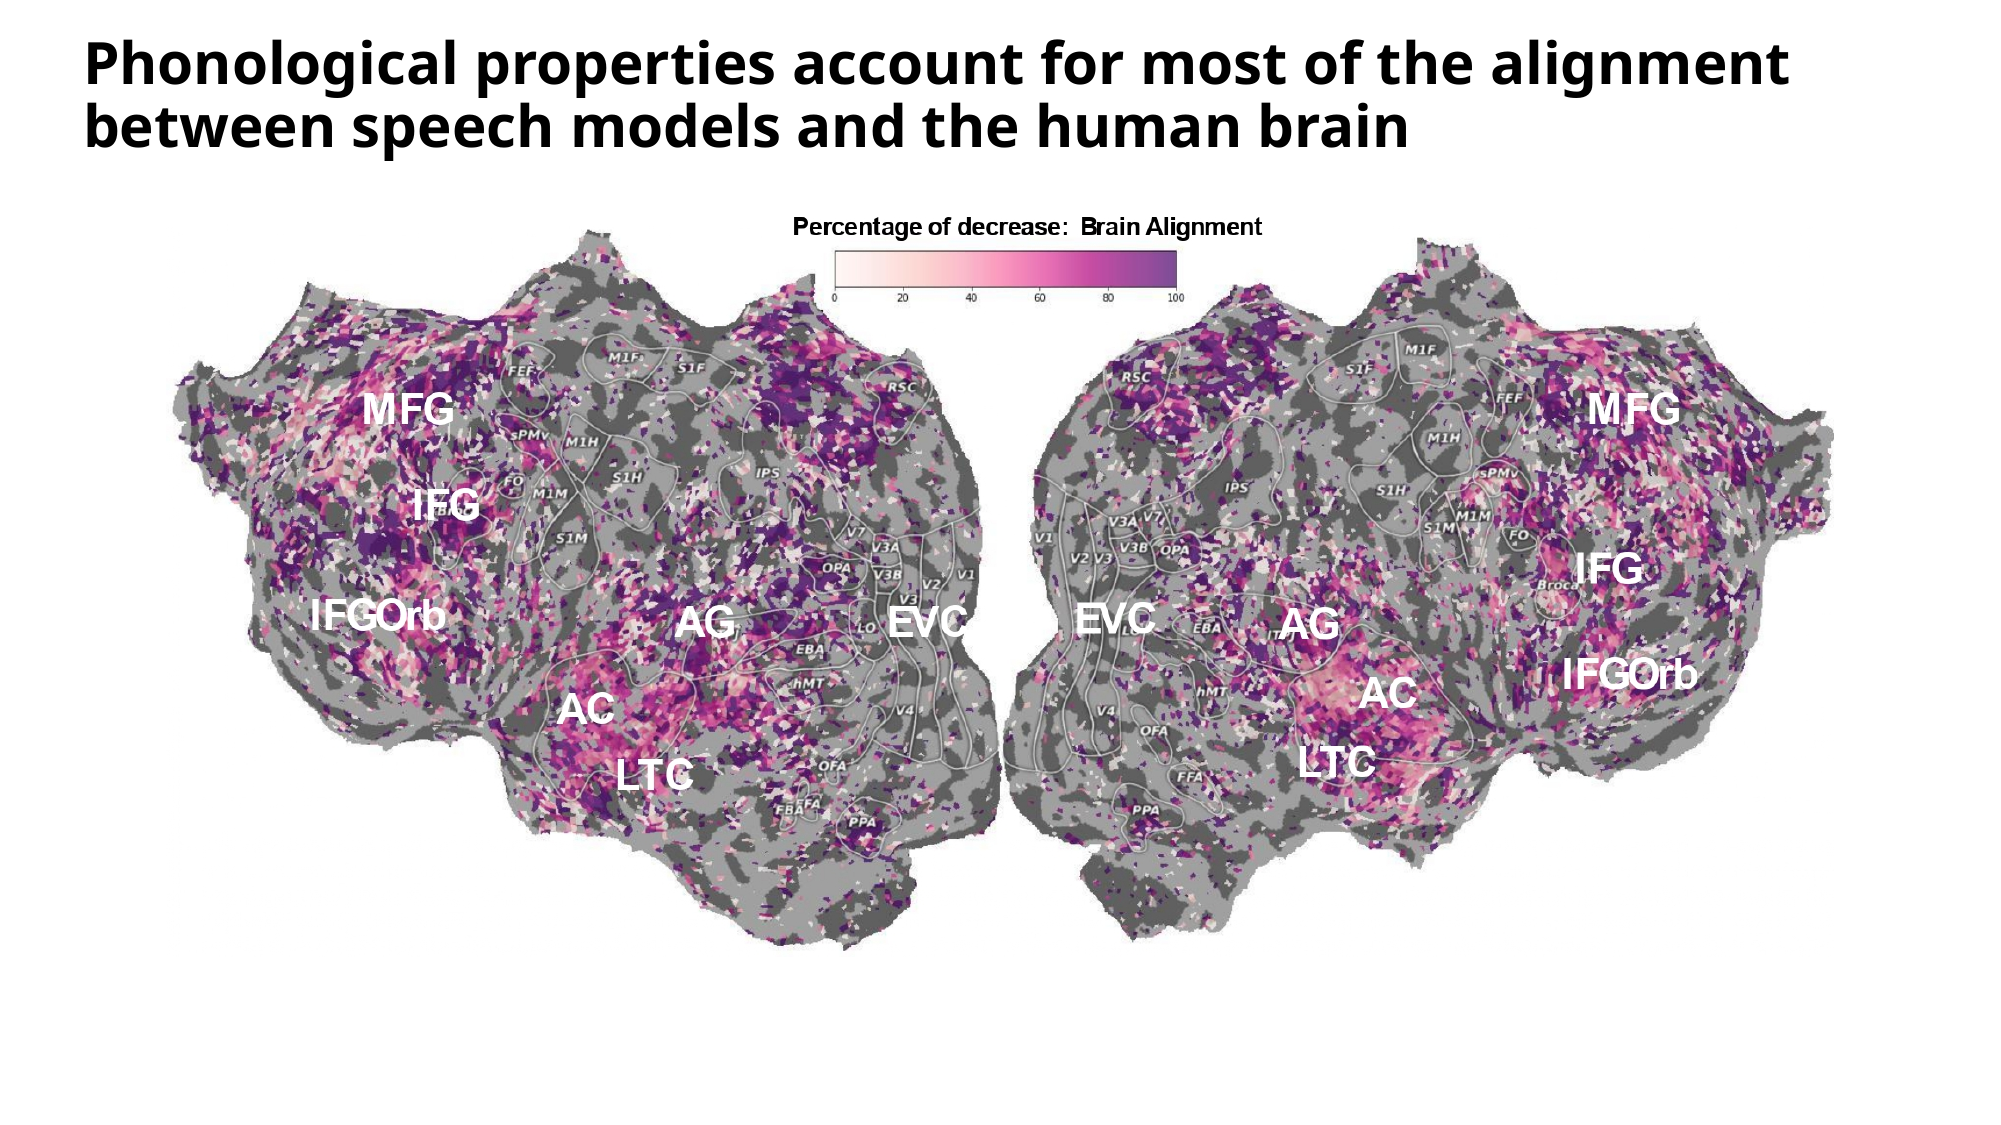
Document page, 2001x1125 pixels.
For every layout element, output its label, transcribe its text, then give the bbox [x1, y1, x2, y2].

title Phonological properties account for most of the alignment between speech models and the human brain [68, 19, 1932, 194]
picture [165, 209, 1835, 958]
